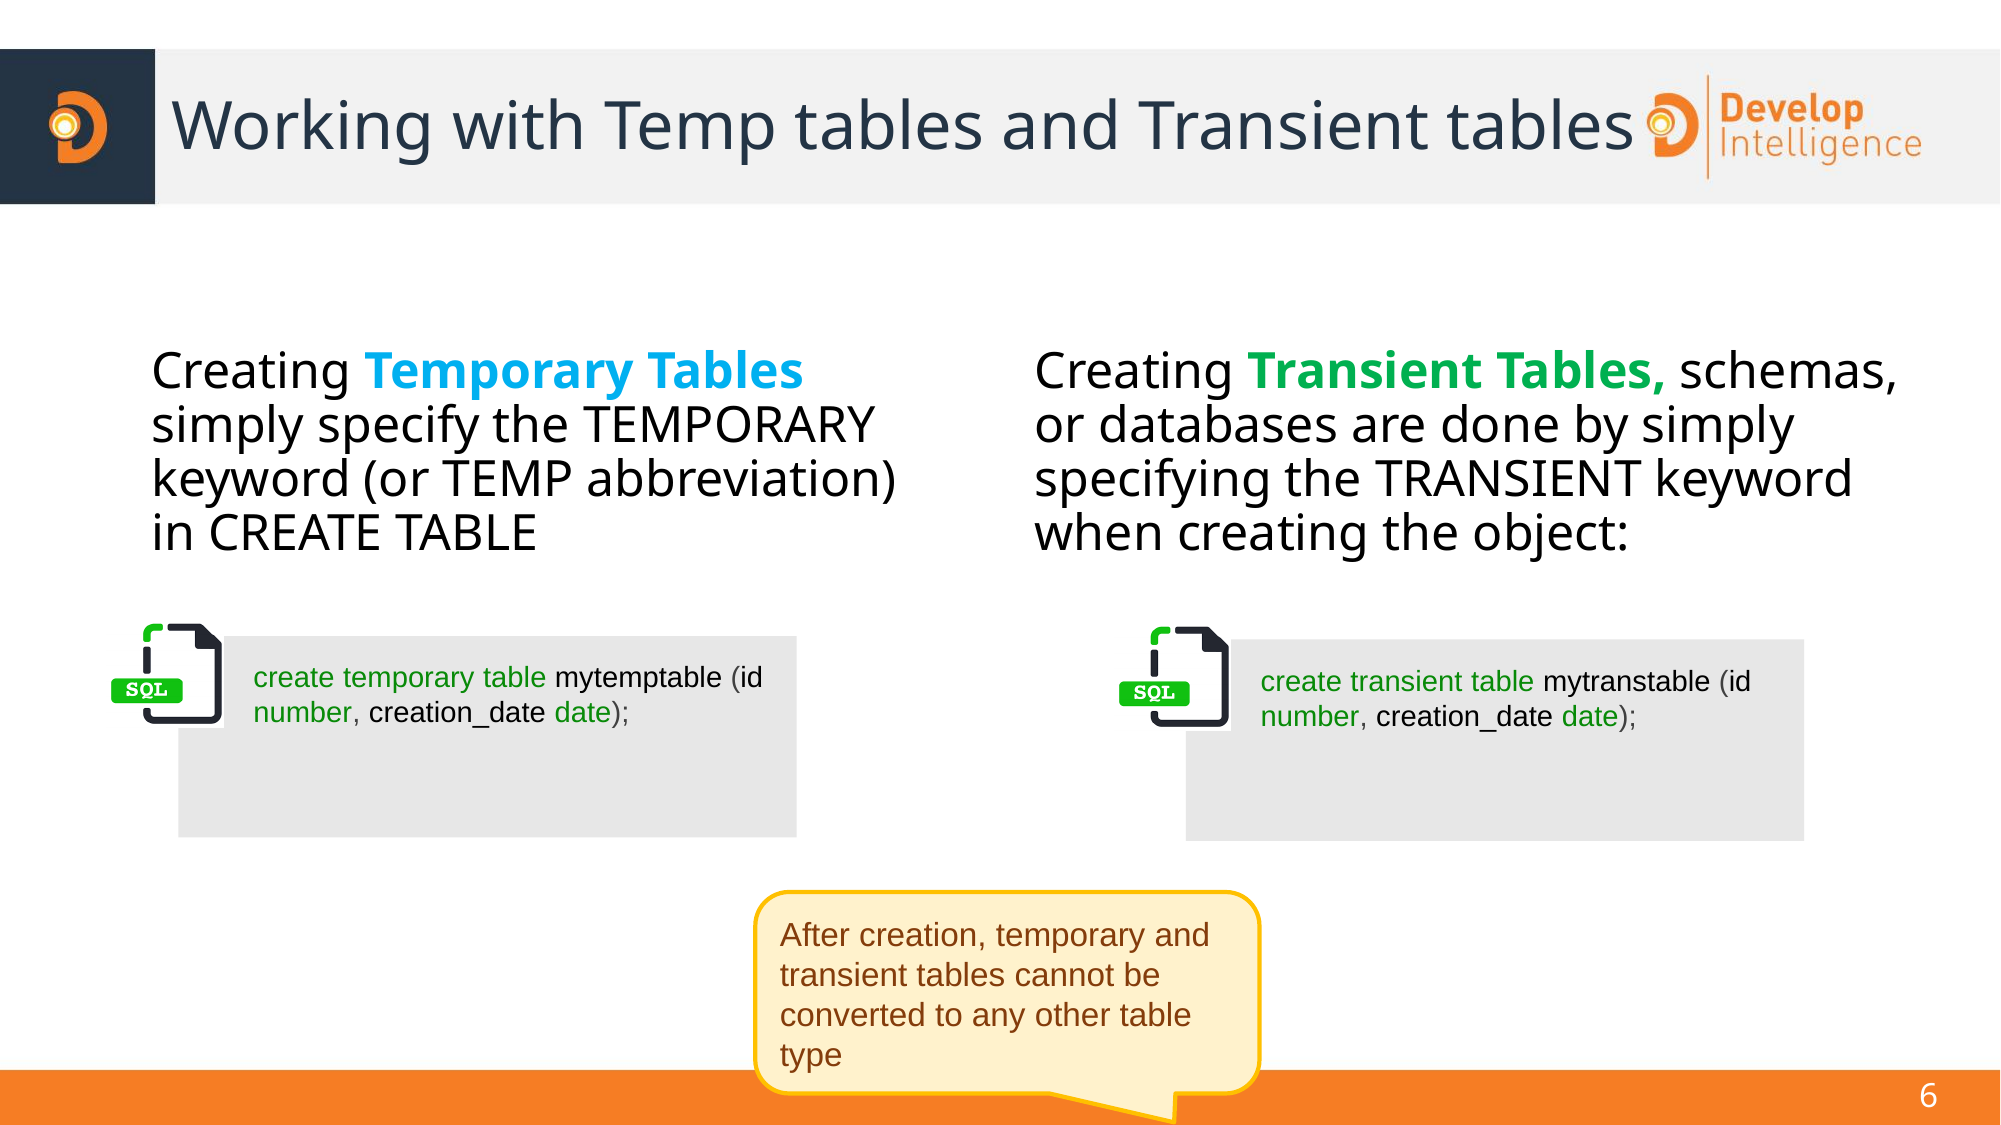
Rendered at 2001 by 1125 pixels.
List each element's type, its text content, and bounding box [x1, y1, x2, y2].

slide_number 6 [1860, 1072, 1998, 1122]
text_box After creation, temporary and transient tables cannot be converted to any other table type [753, 889, 1262, 1125]
text_box Creating Transient Tables, schemas, or databases are done by simply specifying the TRANSIENT keyword when creating the object: [1007, 337, 1941, 695]
text_box [1184, 637, 1806, 843]
title Working with Temp tables and Transient tables [156, 53, 1999, 203]
text_box create temporary table mytemptable (id number, creation_date date); [238, 651, 833, 736]
text_box [176, 634, 799, 839]
text_box create transient table mytranstable (id number, creation_date date); [1245, 654, 1840, 740]
picture [0, 0, 2001, 1125]
list Creating Temporary Tables simply specify the TEMPORARY keyword (or TEMP abbreviation) in CREATE TABLE [124, 337, 977, 695]
